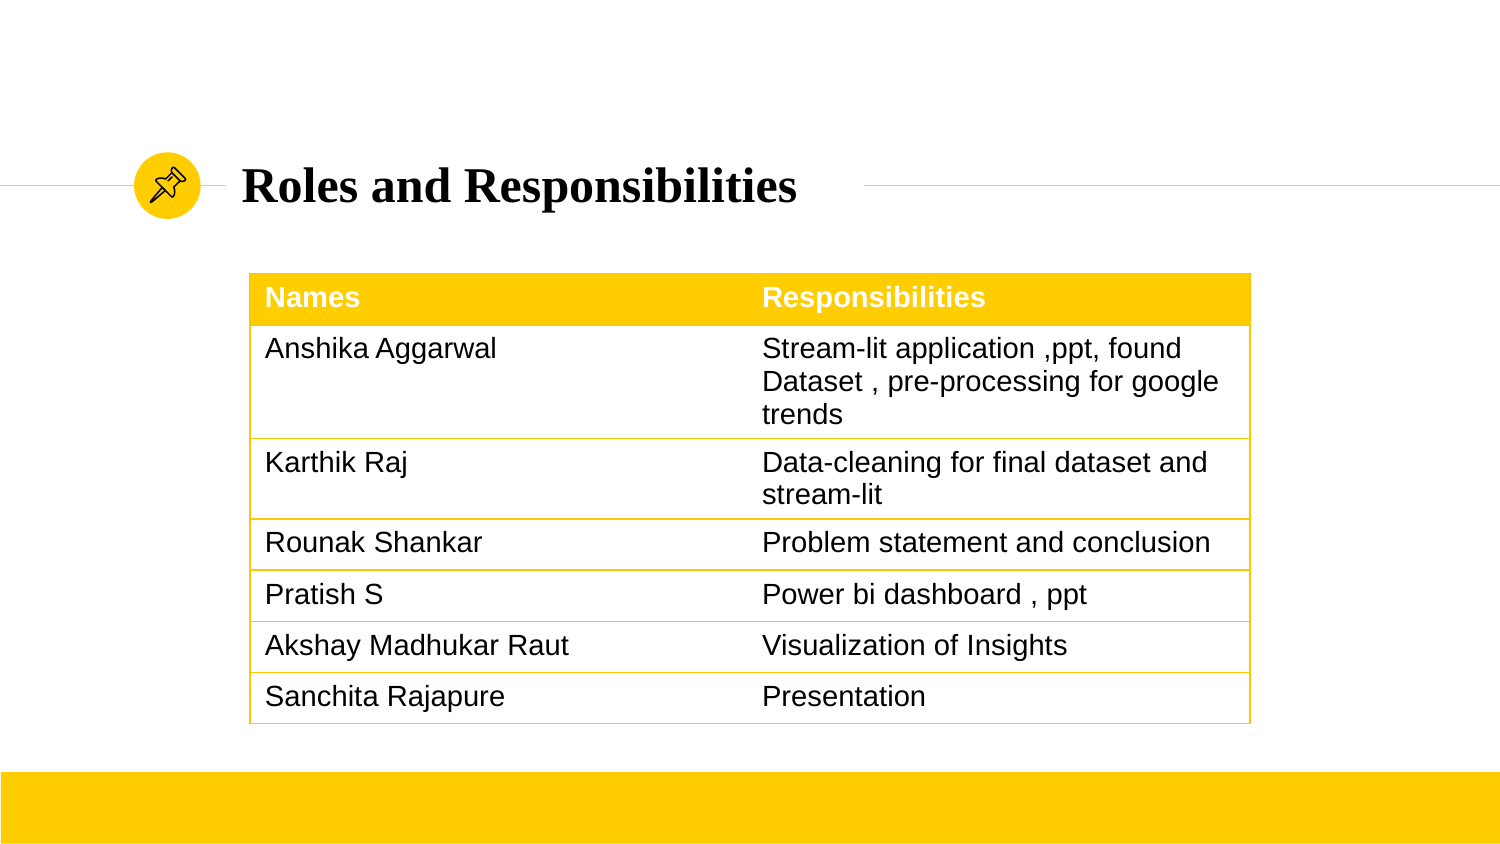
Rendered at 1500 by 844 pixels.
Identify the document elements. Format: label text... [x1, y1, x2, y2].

title Roles and Responsibilities [226, 146, 863, 219]
table_cell Visualization of Insights [747, 622, 1249, 672]
table_cell Pratish S [251, 571, 747, 621]
table_cell Anshika Aggarwal [251, 326, 747, 438]
table_cell Karthik Raj [251, 439, 747, 518]
table_cell Presentation [747, 673, 1249, 723]
table_header Names [251, 274, 747, 324]
table_cell Stream-lit application ,ppt, found Dataset , pre-processing for google trends [747, 326, 1249, 438]
table_cell Sanchita Rajapure [251, 673, 747, 723]
table_cell Power bi dashboard , ppt [747, 571, 1249, 621]
table_cell Akshay Madhukar Raut [251, 622, 747, 672]
text_box [0, 772, 1500, 844]
table_header Responsibilities [747, 274, 1249, 324]
table_cell Data-cleaning for final dataset and stream-lit [747, 439, 1249, 518]
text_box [150, 166, 186, 203]
table_cell Rounak Shankar [251, 520, 747, 569]
table_cell Problem statement and conclusion [747, 520, 1249, 569]
